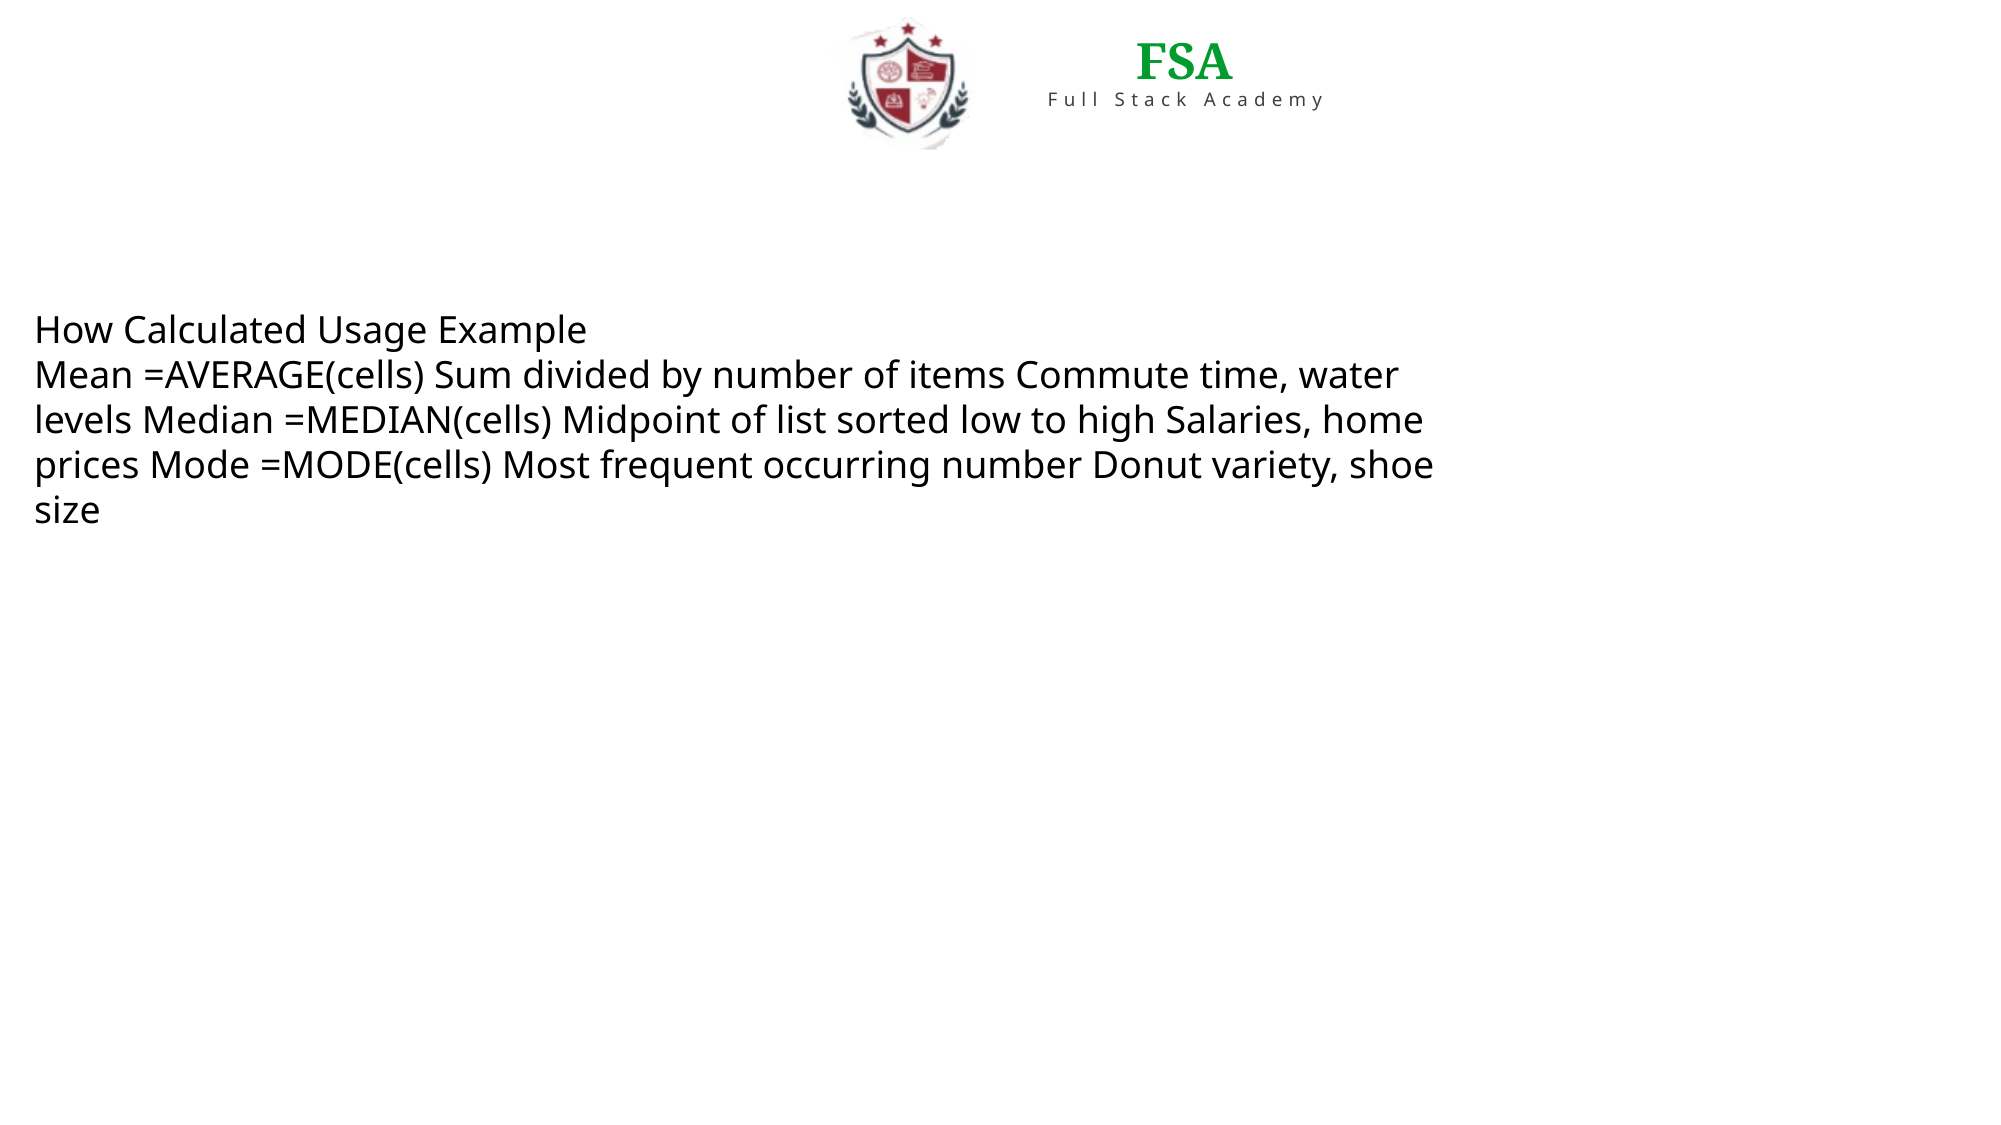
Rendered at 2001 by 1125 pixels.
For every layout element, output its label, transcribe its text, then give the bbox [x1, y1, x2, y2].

picture [827, 16, 979, 153]
text_box How Calculated Usage Example Mean =AVERAGE(cells) Sum divided by number of items Commute time, water levels Median =MEDIAN(cells) Midpoint of list sorted low to high Salaries, home prices Mode =MODE(cells) Most frequent occurring number Donut variety, shoe size [19, 298, 1500, 538]
text_box FSA Full Stack Academy [979, 51, 1415, 118]
